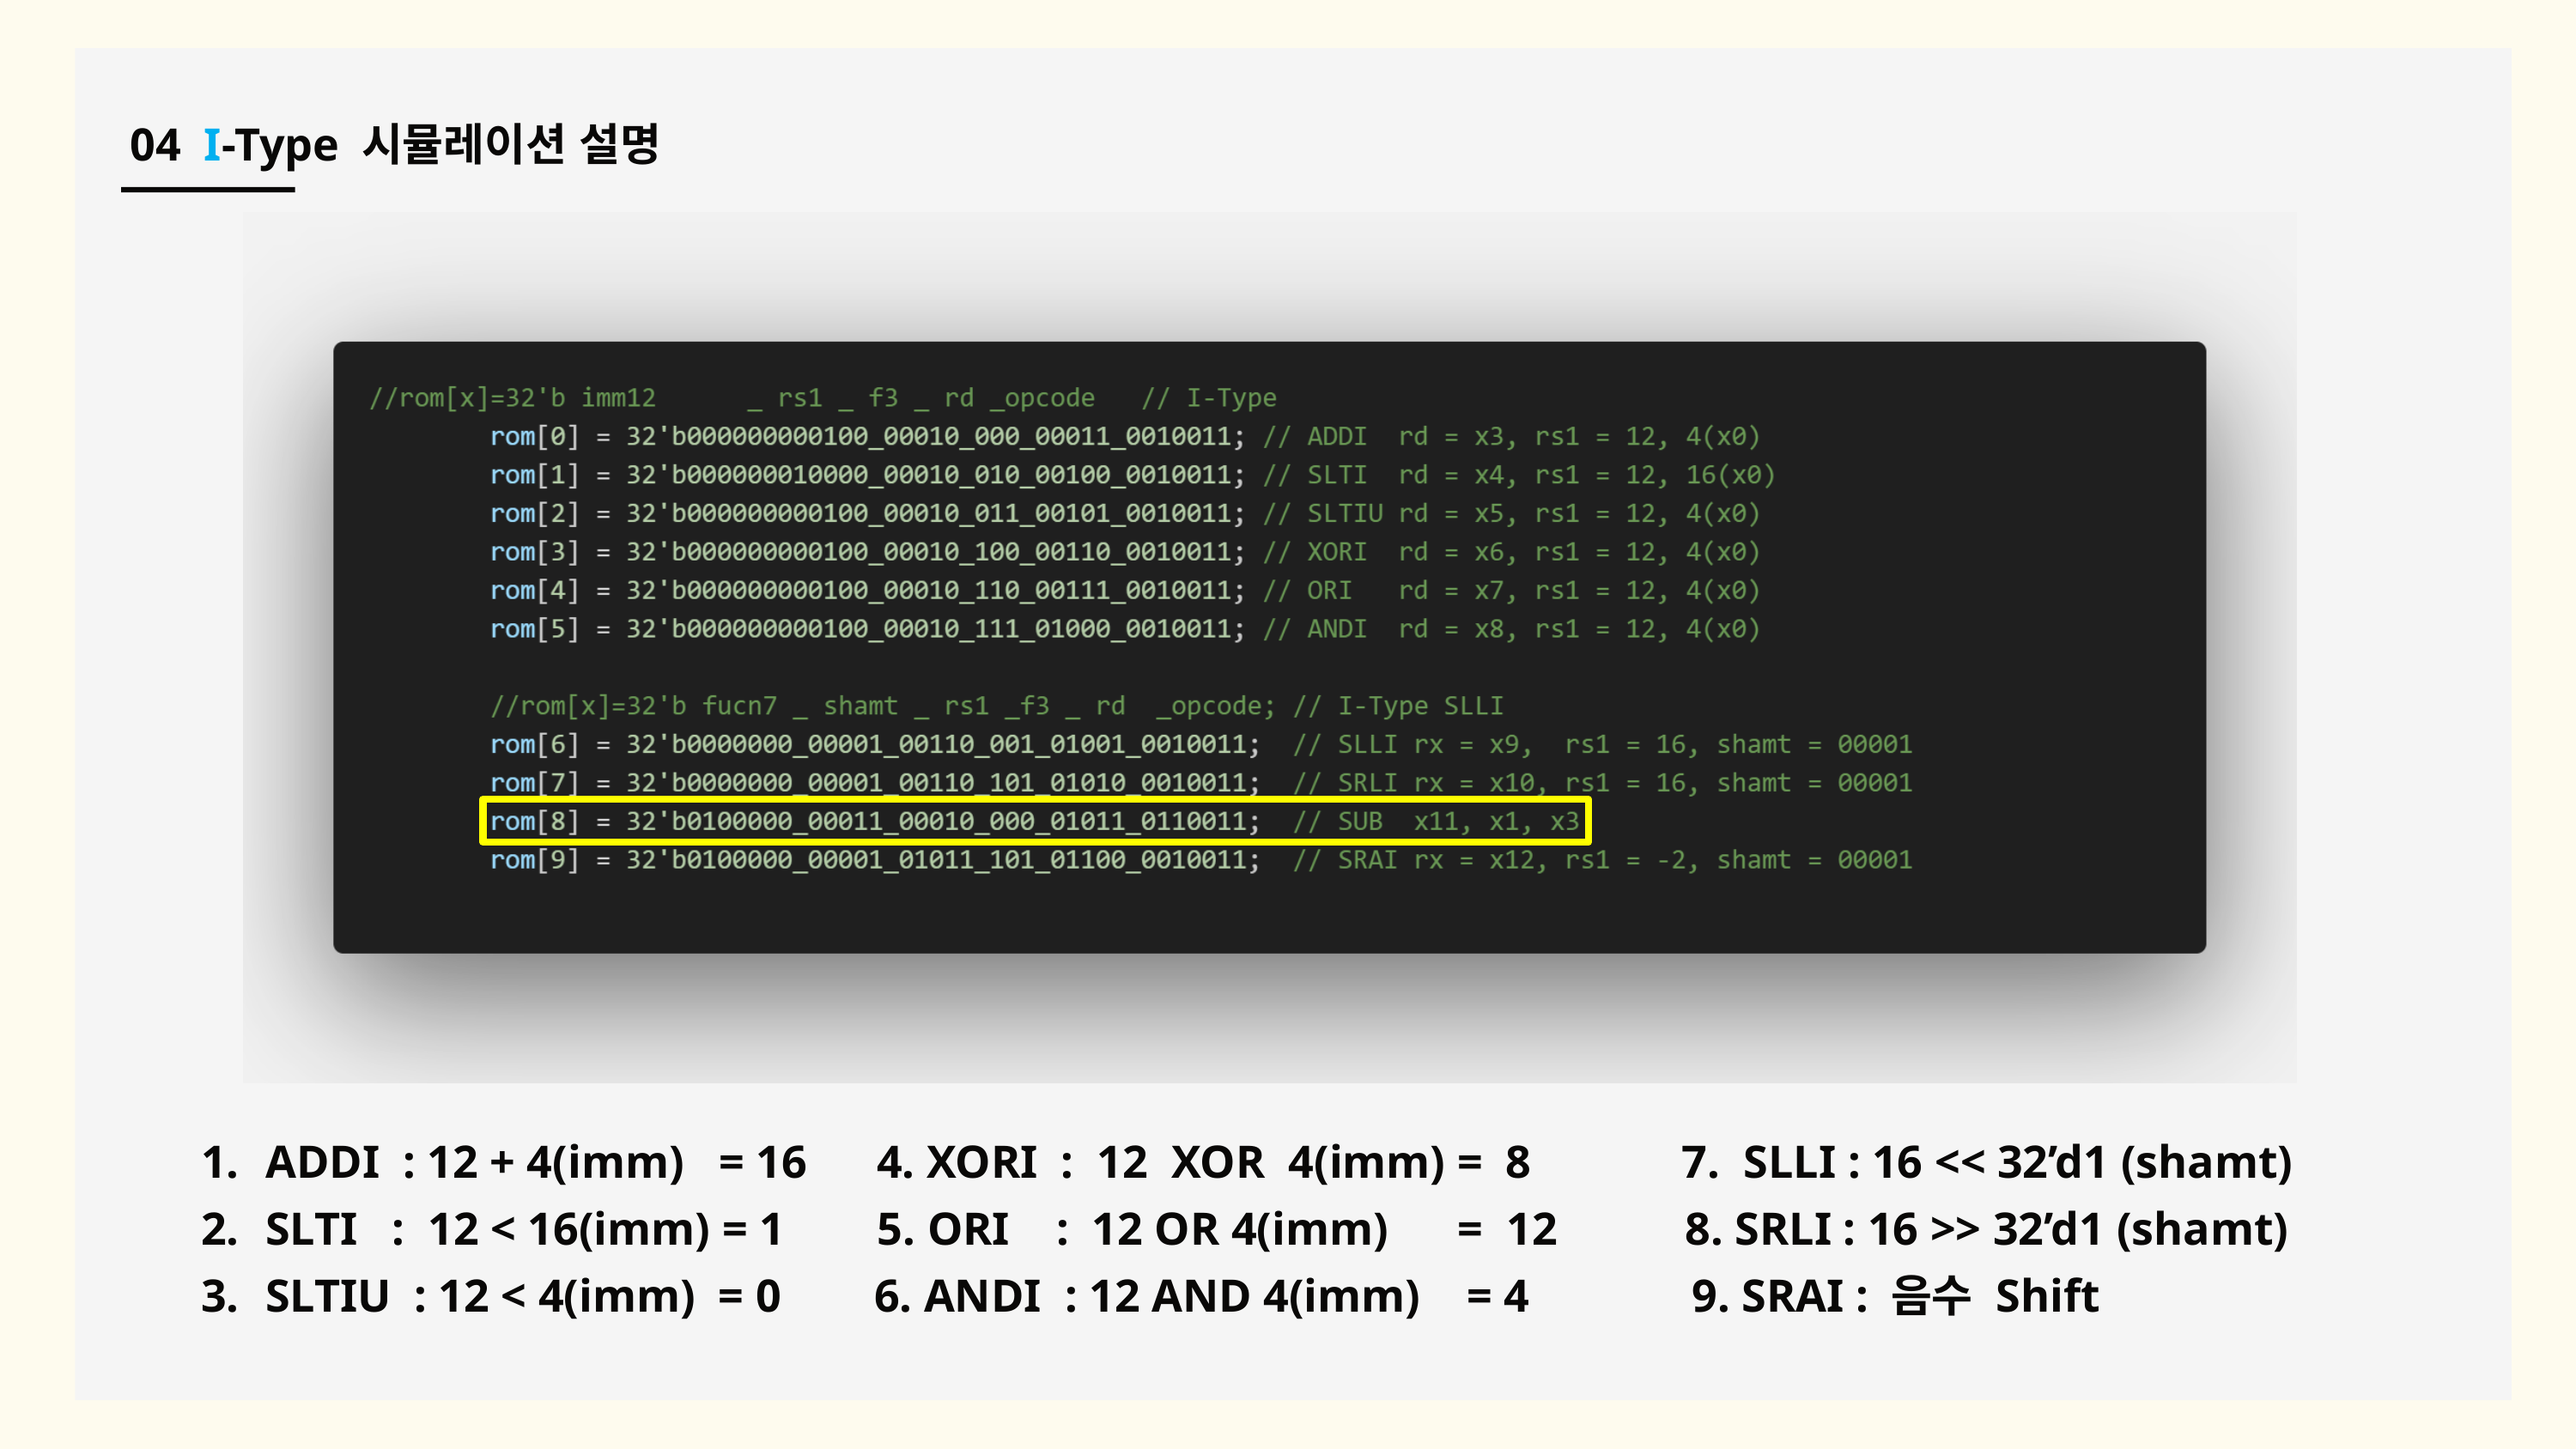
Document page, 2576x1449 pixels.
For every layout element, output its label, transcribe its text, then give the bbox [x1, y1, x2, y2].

text_box 04 I-Type 시뮬레이션 설명 [130, 107, 762, 171]
picture [243, 212, 2298, 1084]
text_box ADDI : 12 + 4(imm) = 16 4. XORI : 12 XOR 4(imm) = 8 7. SLLI : 16 << 32’d1 (shamt) SLTI : 12 < 16(imm) = 1 5. ORI : 12 OR 4(imm) = 12 8. SRLI : 16 >> 32’d1 (shamt) SLTIU : 12 < 4(imm) = 0 6. ANDI : 12 AND 4(imm) = 4 9. SRAI : 음수 Shift [201, 1119, 2366, 1322]
text_box [75, 48, 2512, 1401]
